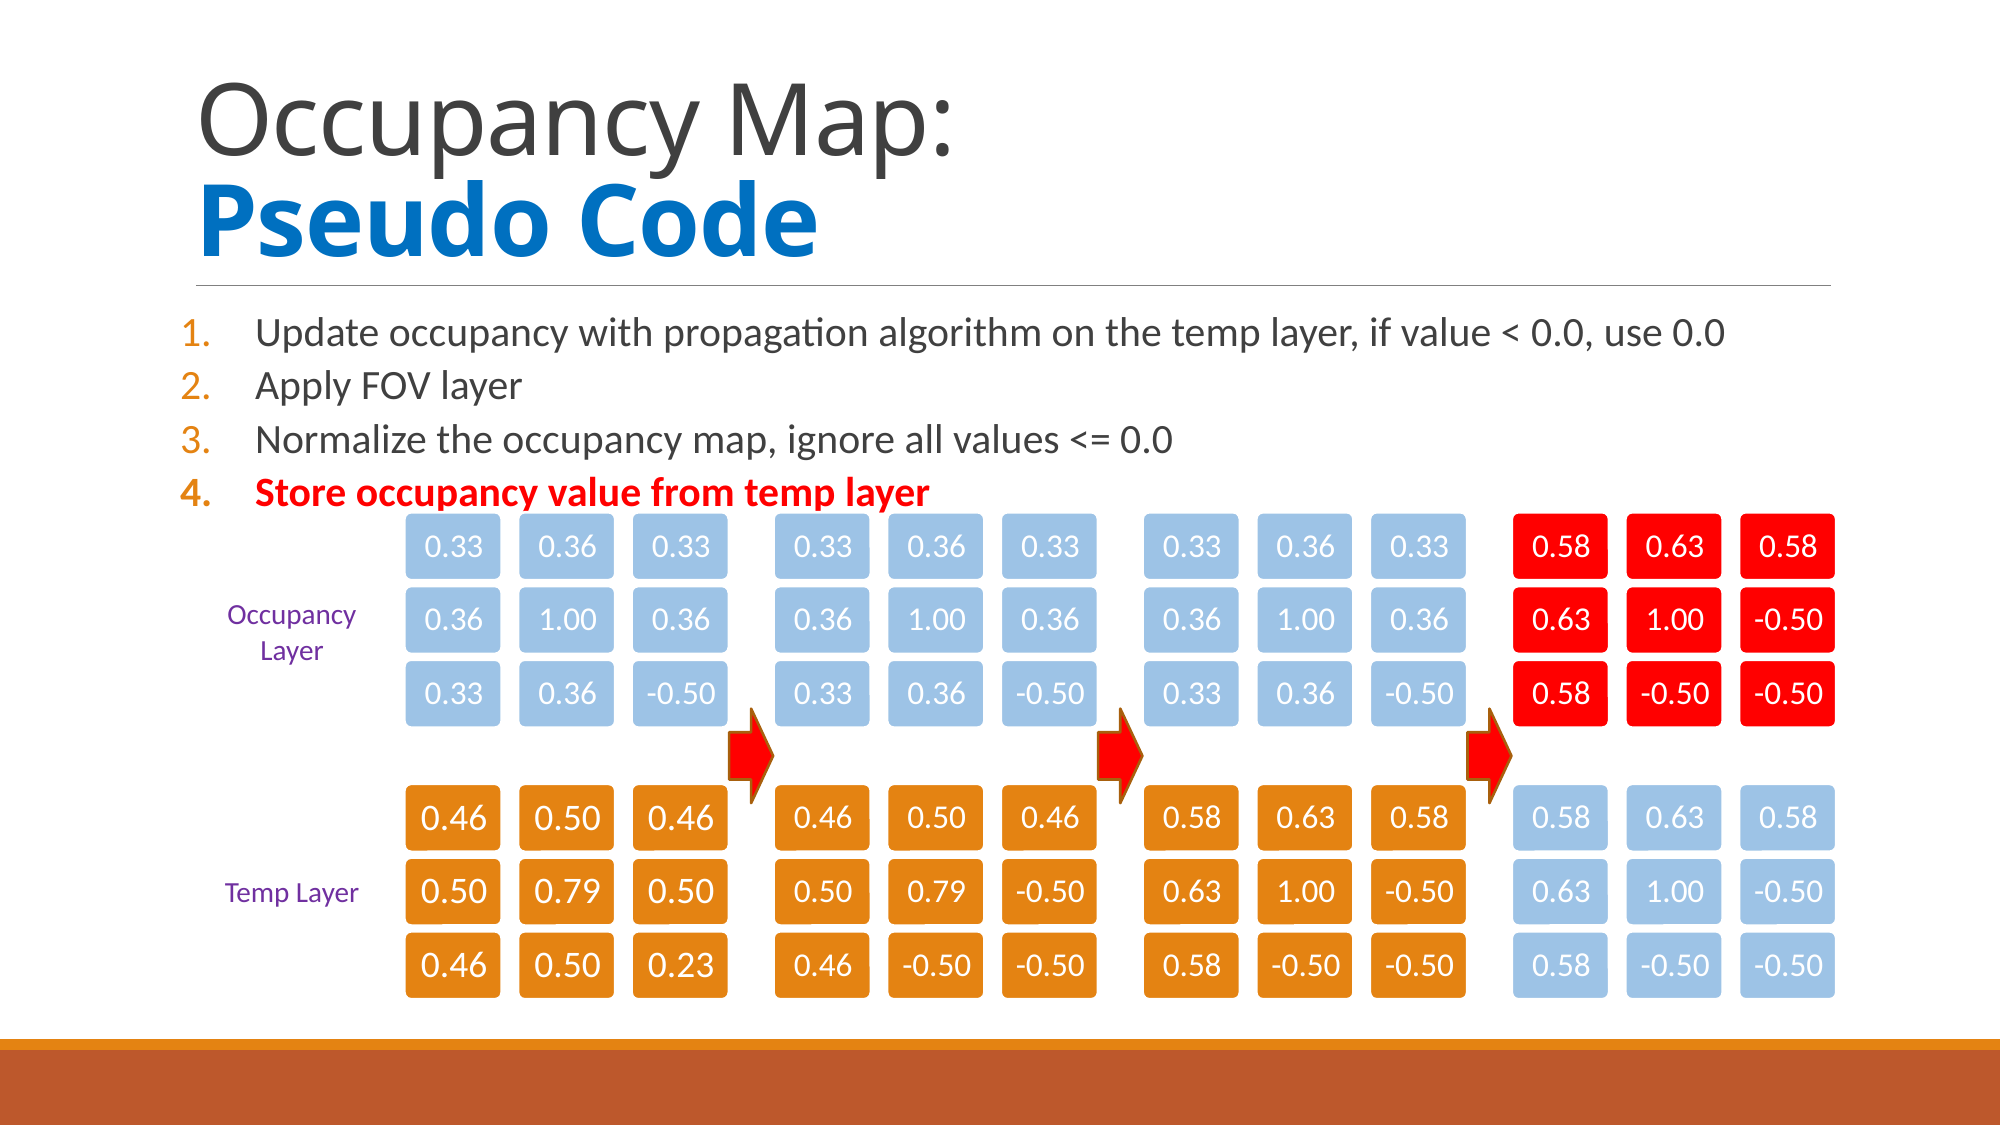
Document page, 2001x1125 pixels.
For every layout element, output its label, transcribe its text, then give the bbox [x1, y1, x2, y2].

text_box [403, 511, 730, 729]
list Update occupancy with propagation algorithm on the temp layer, if value < 0.0, use 0.0 Apply FOV layer Normalize the occupancy map, ignore all values <= 0.0 Store occupancy value from temp layer [179, 302, 1830, 963]
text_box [1141, 511, 1468, 729]
text_box [1466, 707, 1513, 805]
text_box Occupancy Layer [179, 588, 400, 674]
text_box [403, 783, 730, 1000]
text_box Temp Layer [179, 866, 400, 917]
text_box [772, 511, 1099, 729]
text_box [1096, 707, 1144, 805]
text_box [1141, 783, 1468, 1000]
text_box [1510, 511, 1837, 729]
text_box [1510, 783, 1837, 1000]
text_box [727, 707, 775, 805]
title Occupancy Map: Pseudo Code [179, 47, 1830, 285]
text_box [772, 783, 1099, 1000]
